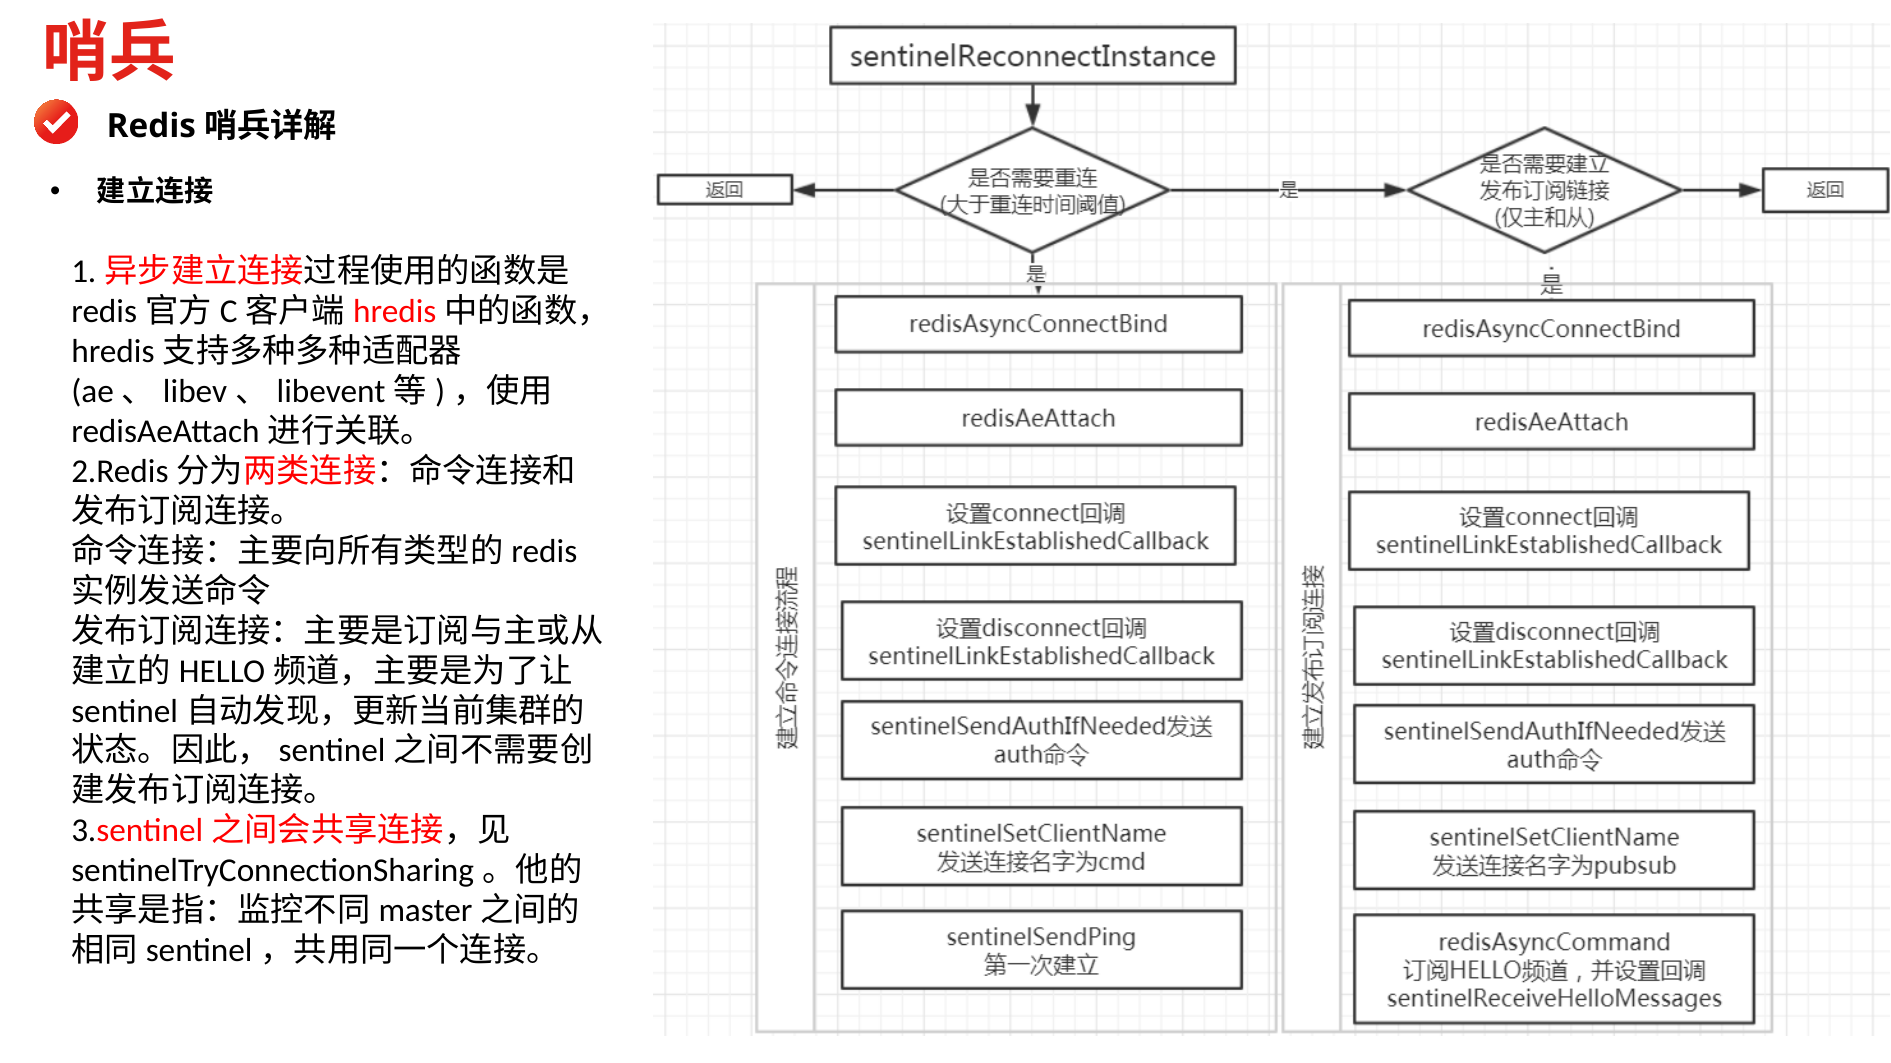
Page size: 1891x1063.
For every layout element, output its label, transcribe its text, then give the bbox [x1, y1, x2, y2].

picture [653, 23, 1891, 1036]
text_box [34, 99, 76, 145]
text_box Redis哨兵详解 [76, 89, 368, 160]
text_box 1.异步建立连接过程使用的函数是redis官方C客户端hredis中的函数，hredis支持多种多种适配器(ae、libev、libevent等)，使用redisAeAttach进行关联。 2.Redis分为两类连接：命令连接和发布订阅连接。 命令连接：主要向所有类型的redis实例发送命令 发布订阅连接：主要是订阅与主或从建立的HELLO频道，主要是为了让sentinel自动发现，更新当前集群的状态。因此，sentinel之间不需要创建发布订阅连接。 3.sentinel之间会共享连接，见sentinelTryConnectionSharing。他的共享是指：监控不同master之间的相同sentinel，共用同一个连接。 [56, 242, 623, 976]
text_box 建立连接 [35, 165, 229, 215]
list 哨兵 [28, 1, 442, 109]
